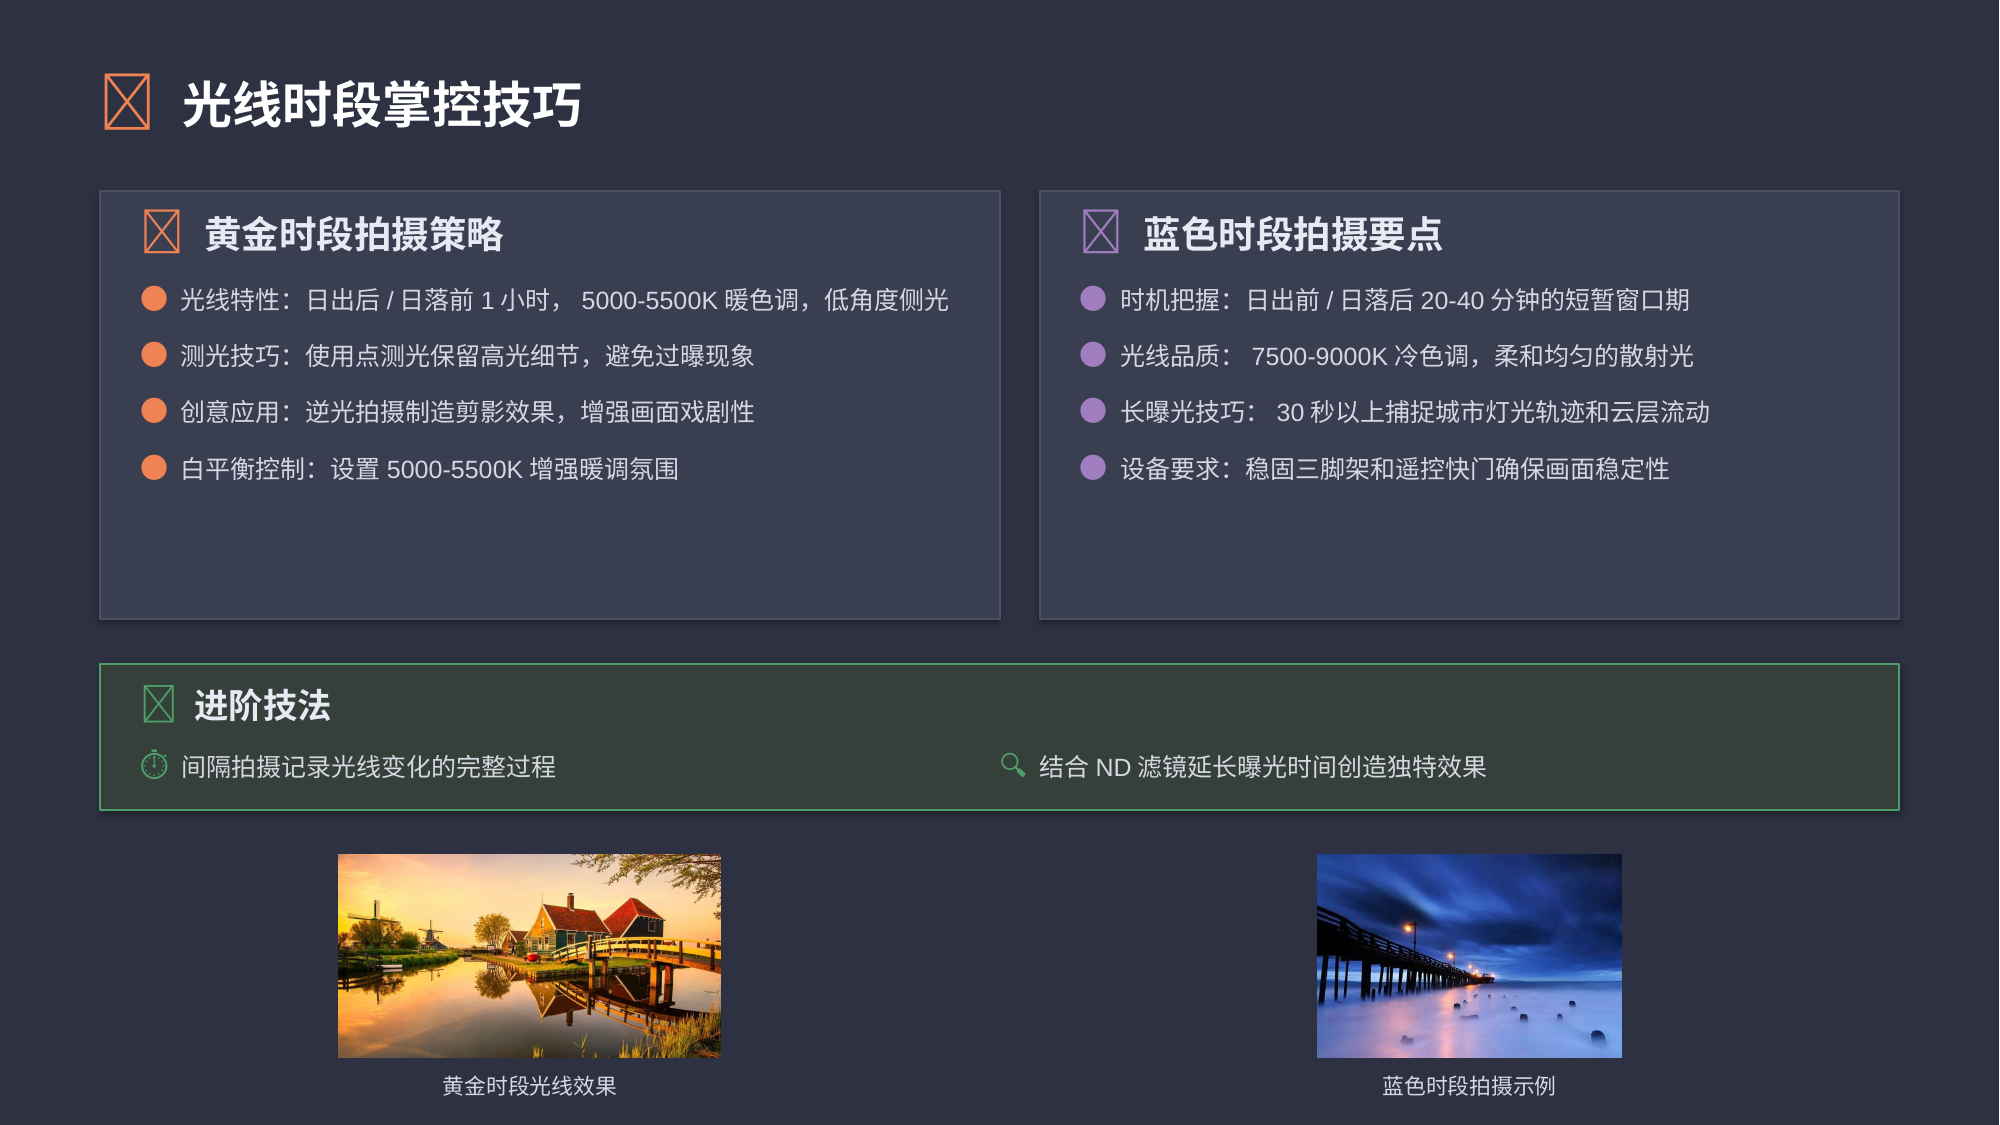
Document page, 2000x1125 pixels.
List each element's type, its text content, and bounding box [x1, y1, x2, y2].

picture [338, 854, 722, 1058]
text_box 🔍 结合ND滤镜延长曝光时间创造独特效果 [999, 742, 1860, 788]
text_box ● 长曝光技巧：30秒以上捕捉城市灯光轨迹和云层流动 [1079, 382, 1860, 438]
text_box ✨ 光线时段掌控技巧 [99, 56, 1900, 147]
text_box [99, 191, 1000, 619]
text_box 🌃 蓝色时段拍摄要点 [1079, 202, 1860, 259]
text_box 蓝色时段拍摄示例 [1039, 1068, 1900, 1103]
text_box [1039, 191, 1900, 619]
text_box ● 设备要求：稳固三脚架和遥控快门确保画面稳定性 [1079, 438, 1860, 496]
text_box ● 白平衡控制：设置5000-5500K增强暖调氛围 [139, 438, 960, 496]
picture [1317, 854, 1622, 1058]
text_box ● 创意应用：逆光拍摄制造剪影效果，增强画面戏剧性 [139, 382, 960, 438]
text_box 💡 进阶技法 [139, 675, 1860, 732]
text_box ● 时机把握：日出前/日落后20-40分钟的短暂窗口期 [1079, 270, 1860, 326]
text_box ⏱ 间隔拍摄记录光线变化的完整过程 [139, 742, 999, 788]
text_box ● 光线特性：日出后/日落前1小时，5000-5500K暖色调，低角度侧光 [139, 270, 960, 326]
text_box ● 测光技巧：使用点测光保留高光细节，避免过曝现象 [139, 326, 960, 382]
text_box ● 光线品质：7500-9000K冷色调，柔和均匀的散射光 [1079, 326, 1860, 382]
text_box 黄金时段光线效果 [99, 1068, 960, 1103]
text_box [99, 663, 1900, 811]
text_box 🌅 黄金时段拍摄策略 [139, 202, 960, 259]
